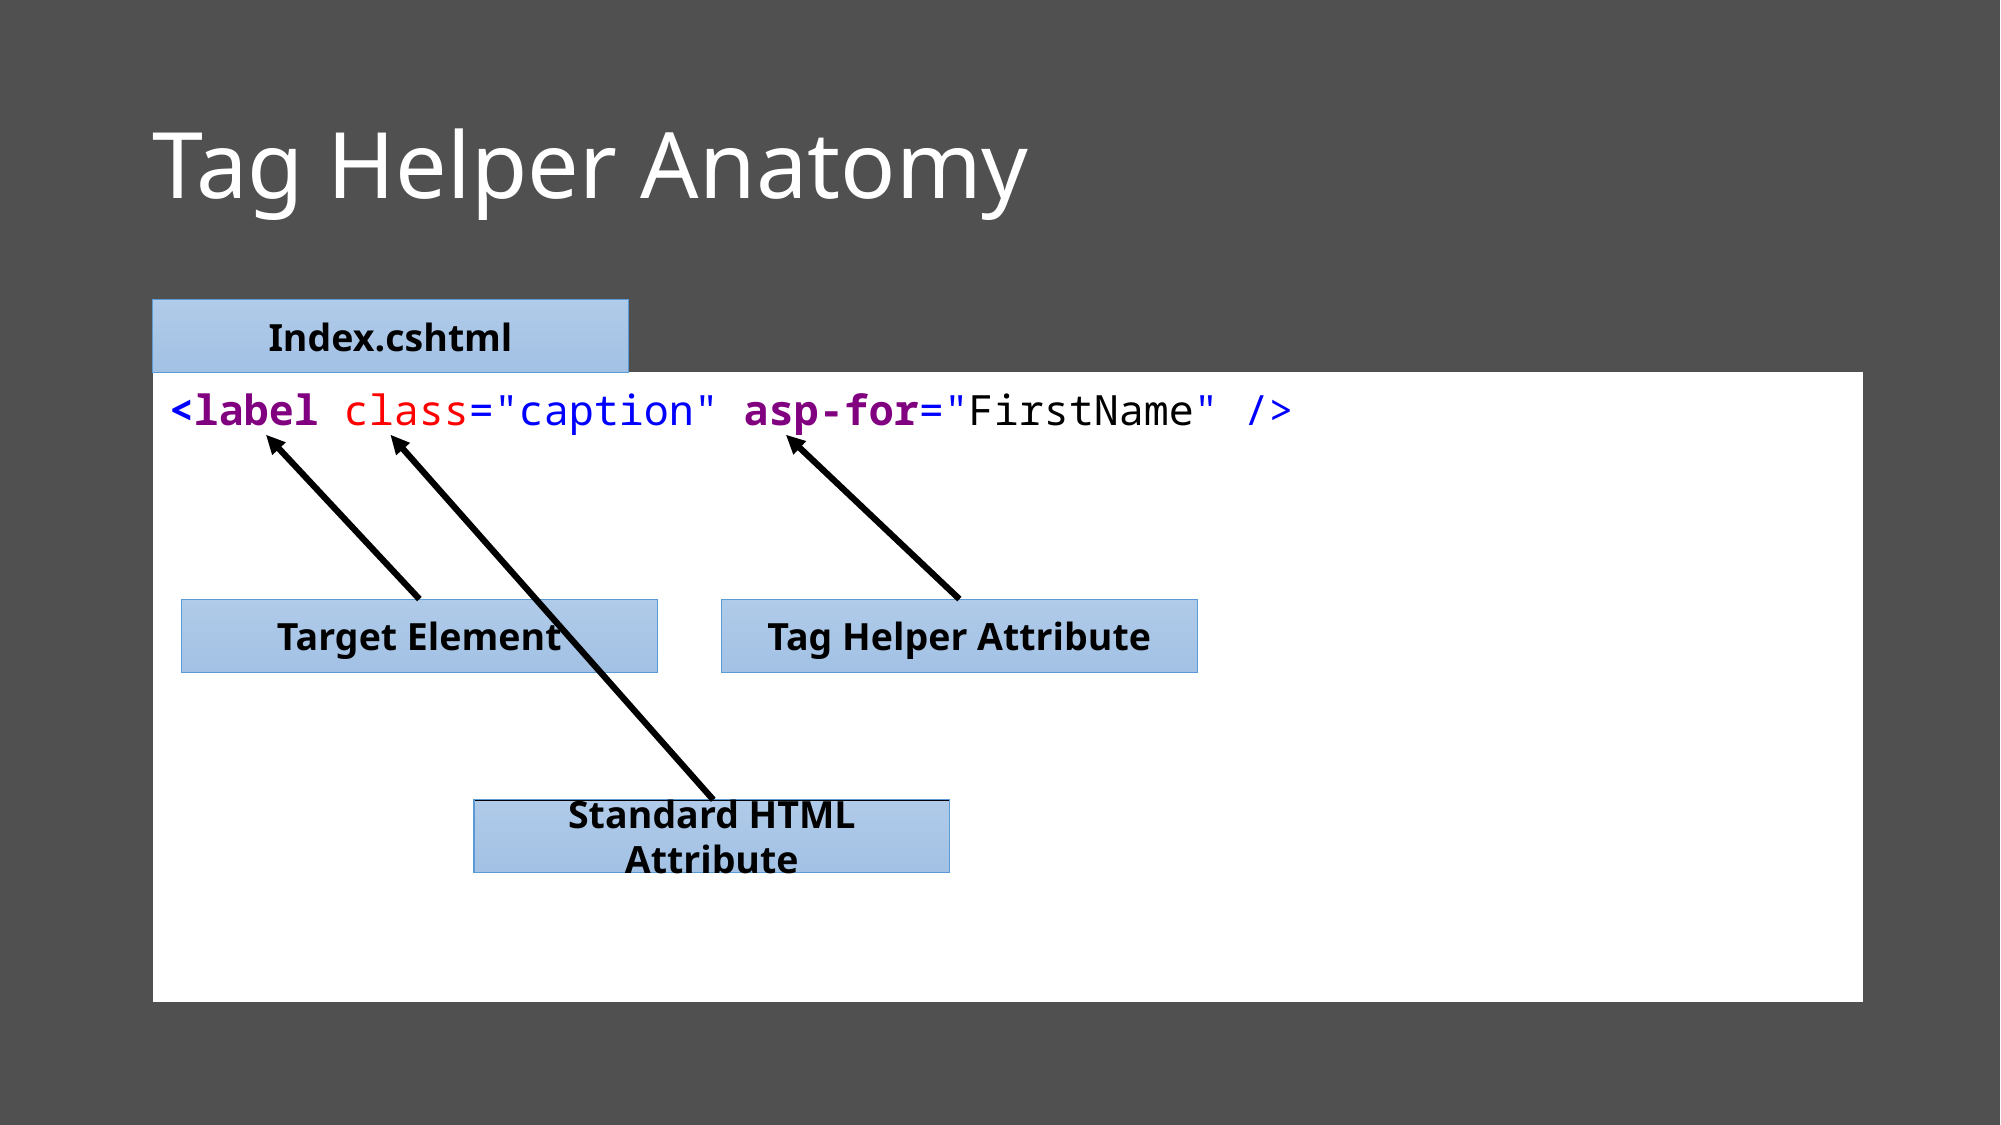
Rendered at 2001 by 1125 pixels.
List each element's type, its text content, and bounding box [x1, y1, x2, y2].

table_header <label class="caption" asp-for="FirstName" /> [155, 374, 1862, 1000]
title Tag Helper Anatomy [137, 59, 1863, 278]
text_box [786, 434, 960, 600]
text_box Index.cshtml [152, 299, 629, 373]
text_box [390, 434, 714, 800]
text_box Target Element [181, 599, 390, 673]
text_box Tag Helper Attribute [721, 599, 1198, 673]
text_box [266, 434, 390, 600]
text_box Standard HTML Attribute [473, 799, 950, 873]
